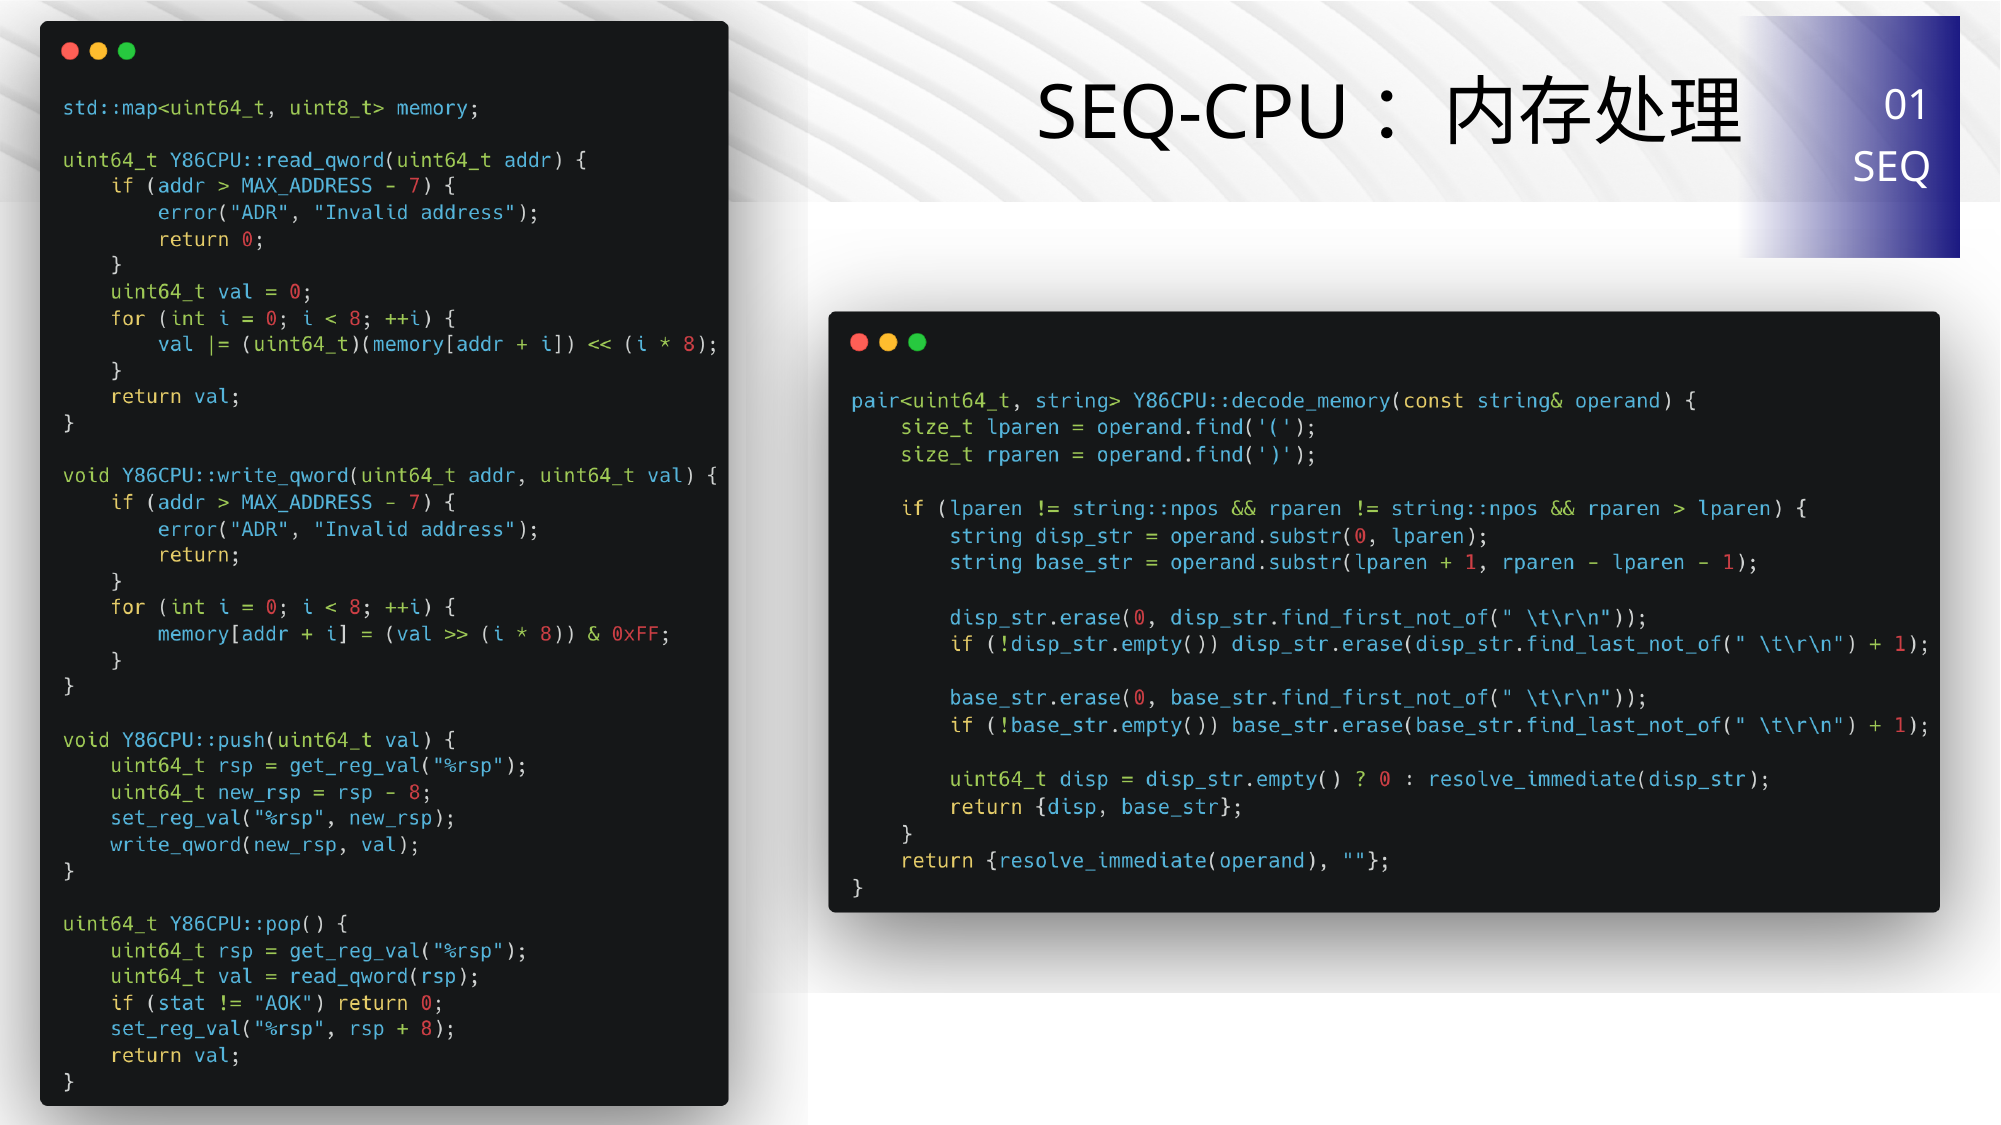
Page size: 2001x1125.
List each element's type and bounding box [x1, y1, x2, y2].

picture [0, 0, 2000, 1125]
text_box [1631, 16, 1960, 229]
